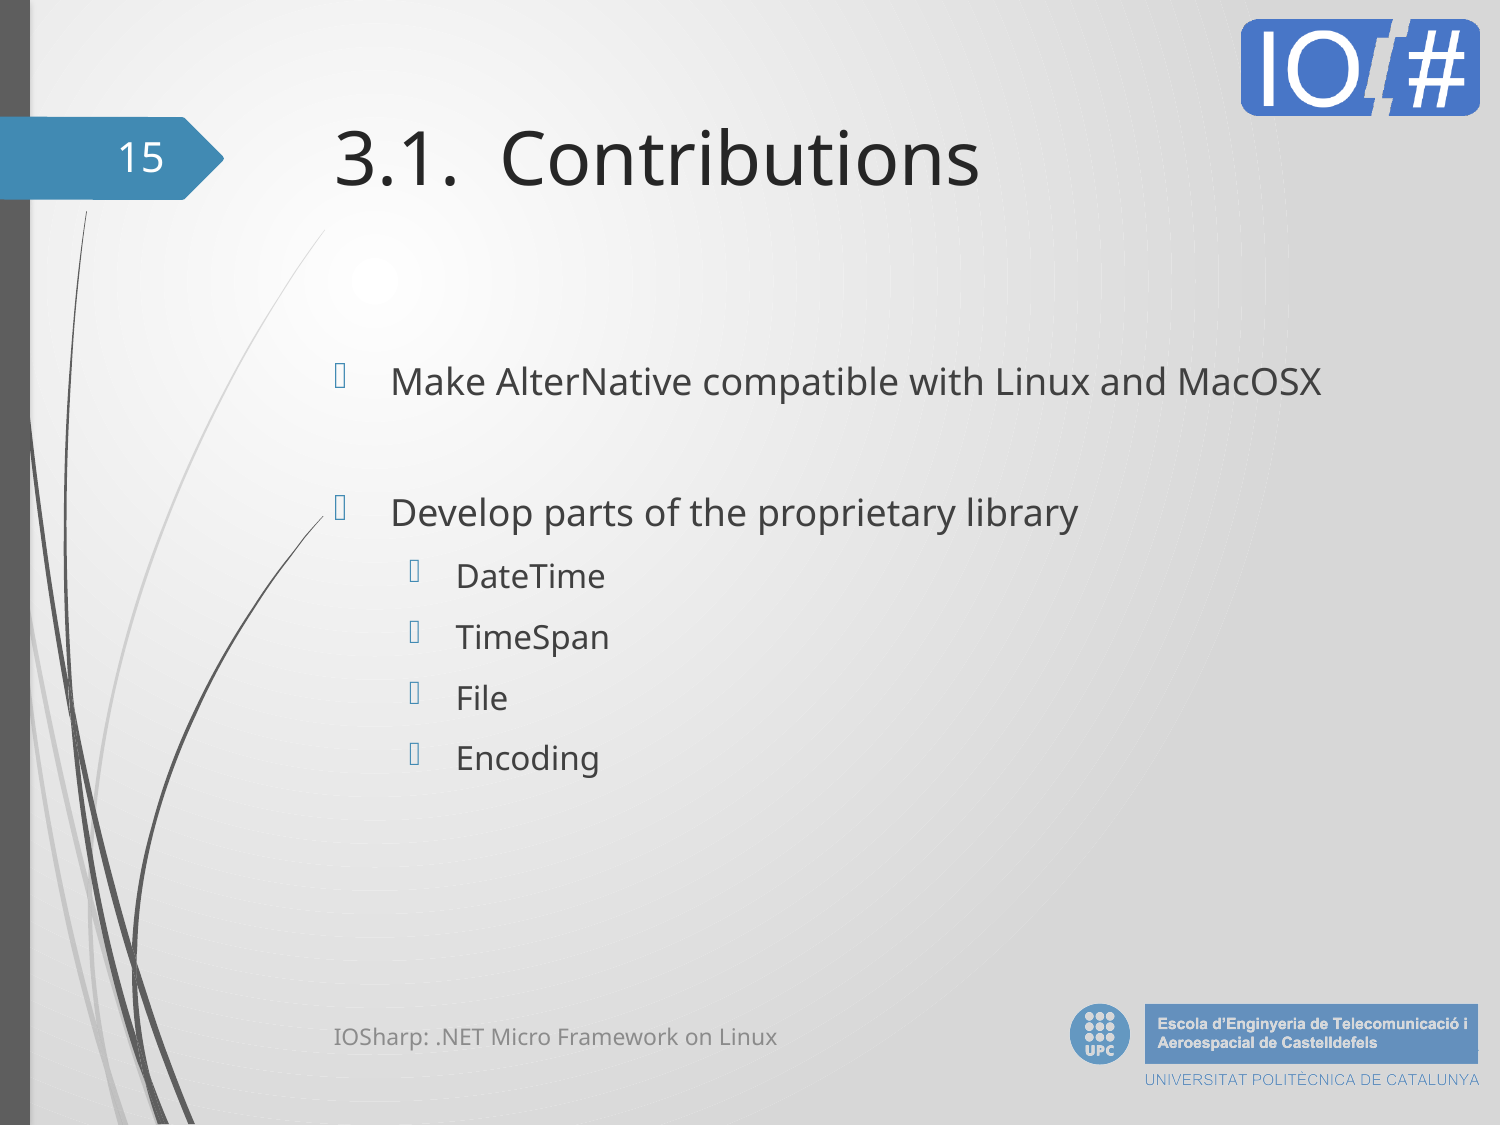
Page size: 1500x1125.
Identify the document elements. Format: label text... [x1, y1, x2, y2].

picture [1241, 19, 1480, 116]
title 3.1. Contributions [319, 102, 1400, 313]
picture [1039, 982, 1500, 1090]
list Make AlterNative compatible with Linux and MacOSX Develop parts of the proprietary library DateTime TimeSpan File Encoding [318, 350, 1400, 970]
footer IOSharp: .NET Micro Framework on Linux [318, 1006, 1257, 1067]
slide_number 15 [83, 129, 180, 190]
